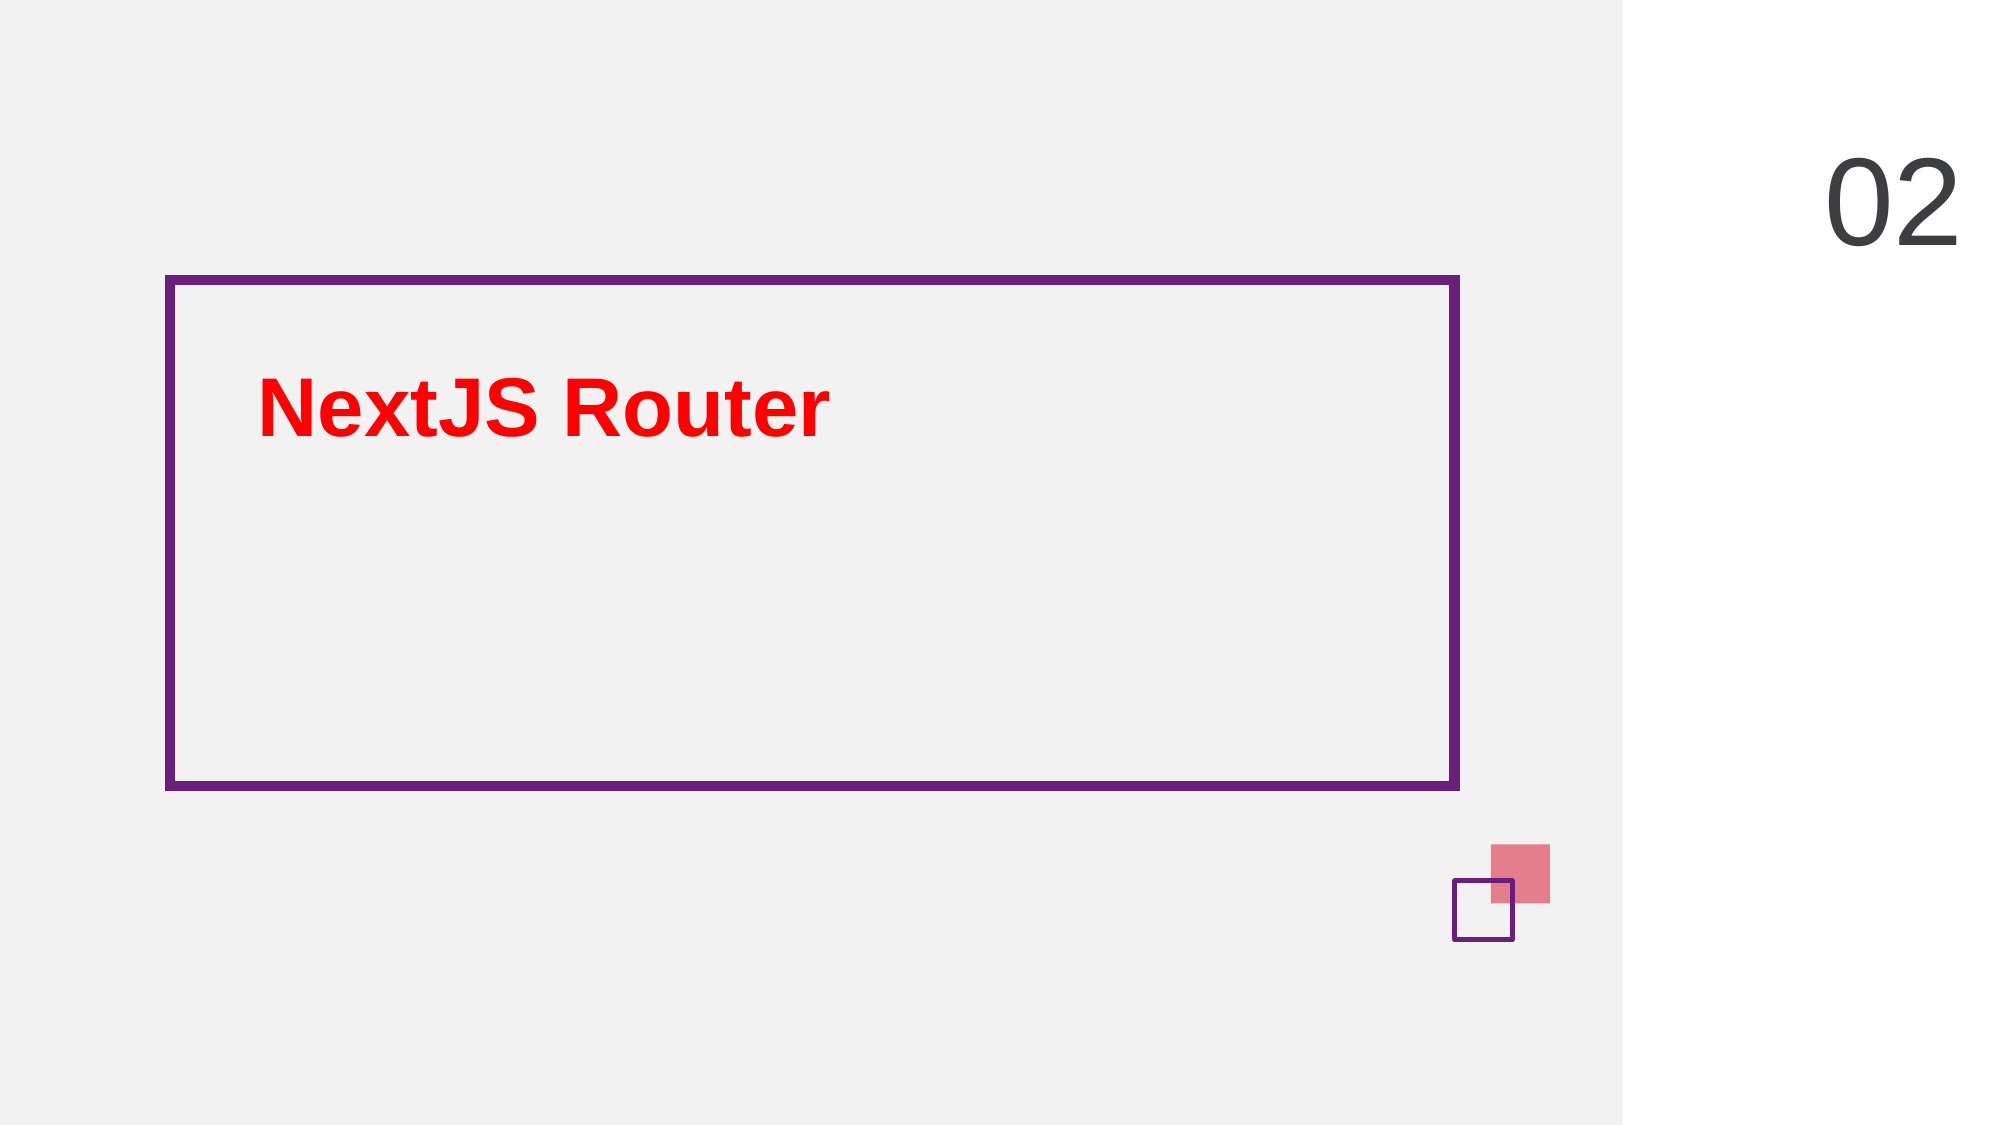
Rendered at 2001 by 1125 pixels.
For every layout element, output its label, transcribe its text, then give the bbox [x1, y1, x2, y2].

list NextJS Router [242, 357, 1382, 704]
list 02 [1707, 36, 1979, 280]
